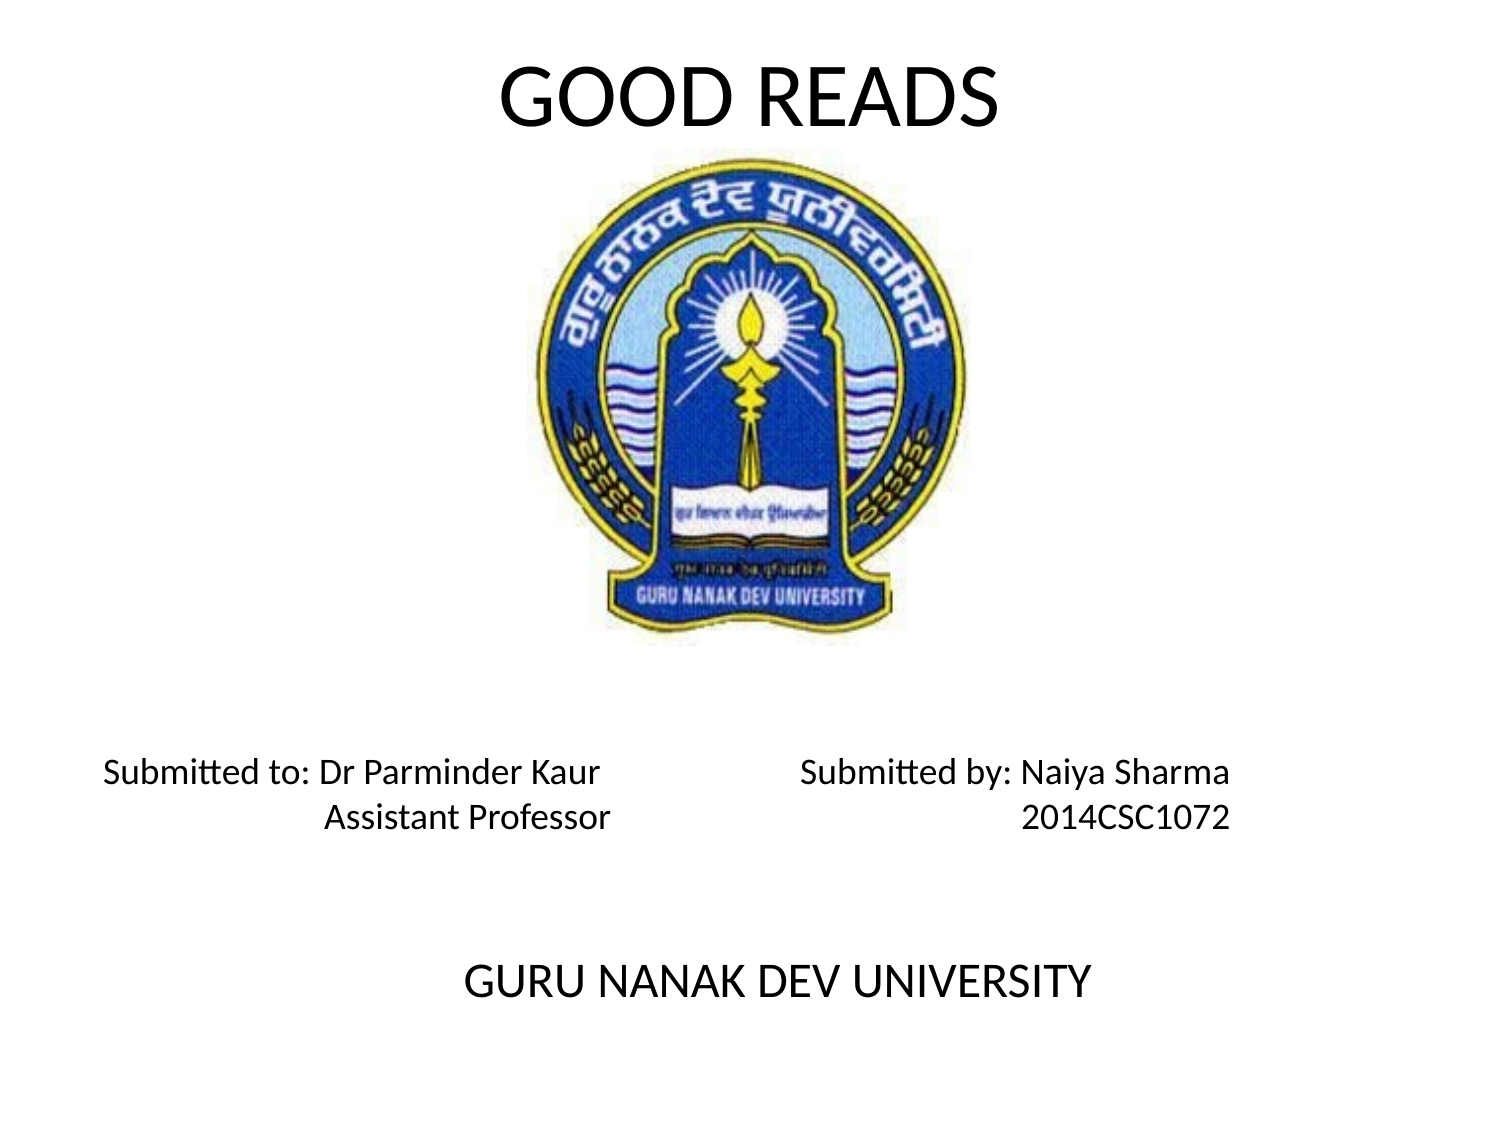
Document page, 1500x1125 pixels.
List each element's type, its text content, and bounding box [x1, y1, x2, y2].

title GOOD READS [112, 19, 1388, 161]
picture [527, 148, 973, 646]
text_box GURU NANAK DEV UNIVERSITY [312, 940, 1282, 1016]
text_box Submitted by: Naiya Sharma 2014CSC1072 [785, 739, 1376, 845]
text_box Submitted to: Dr Parminder Kaur Assistant Professor [88, 739, 785, 845]
